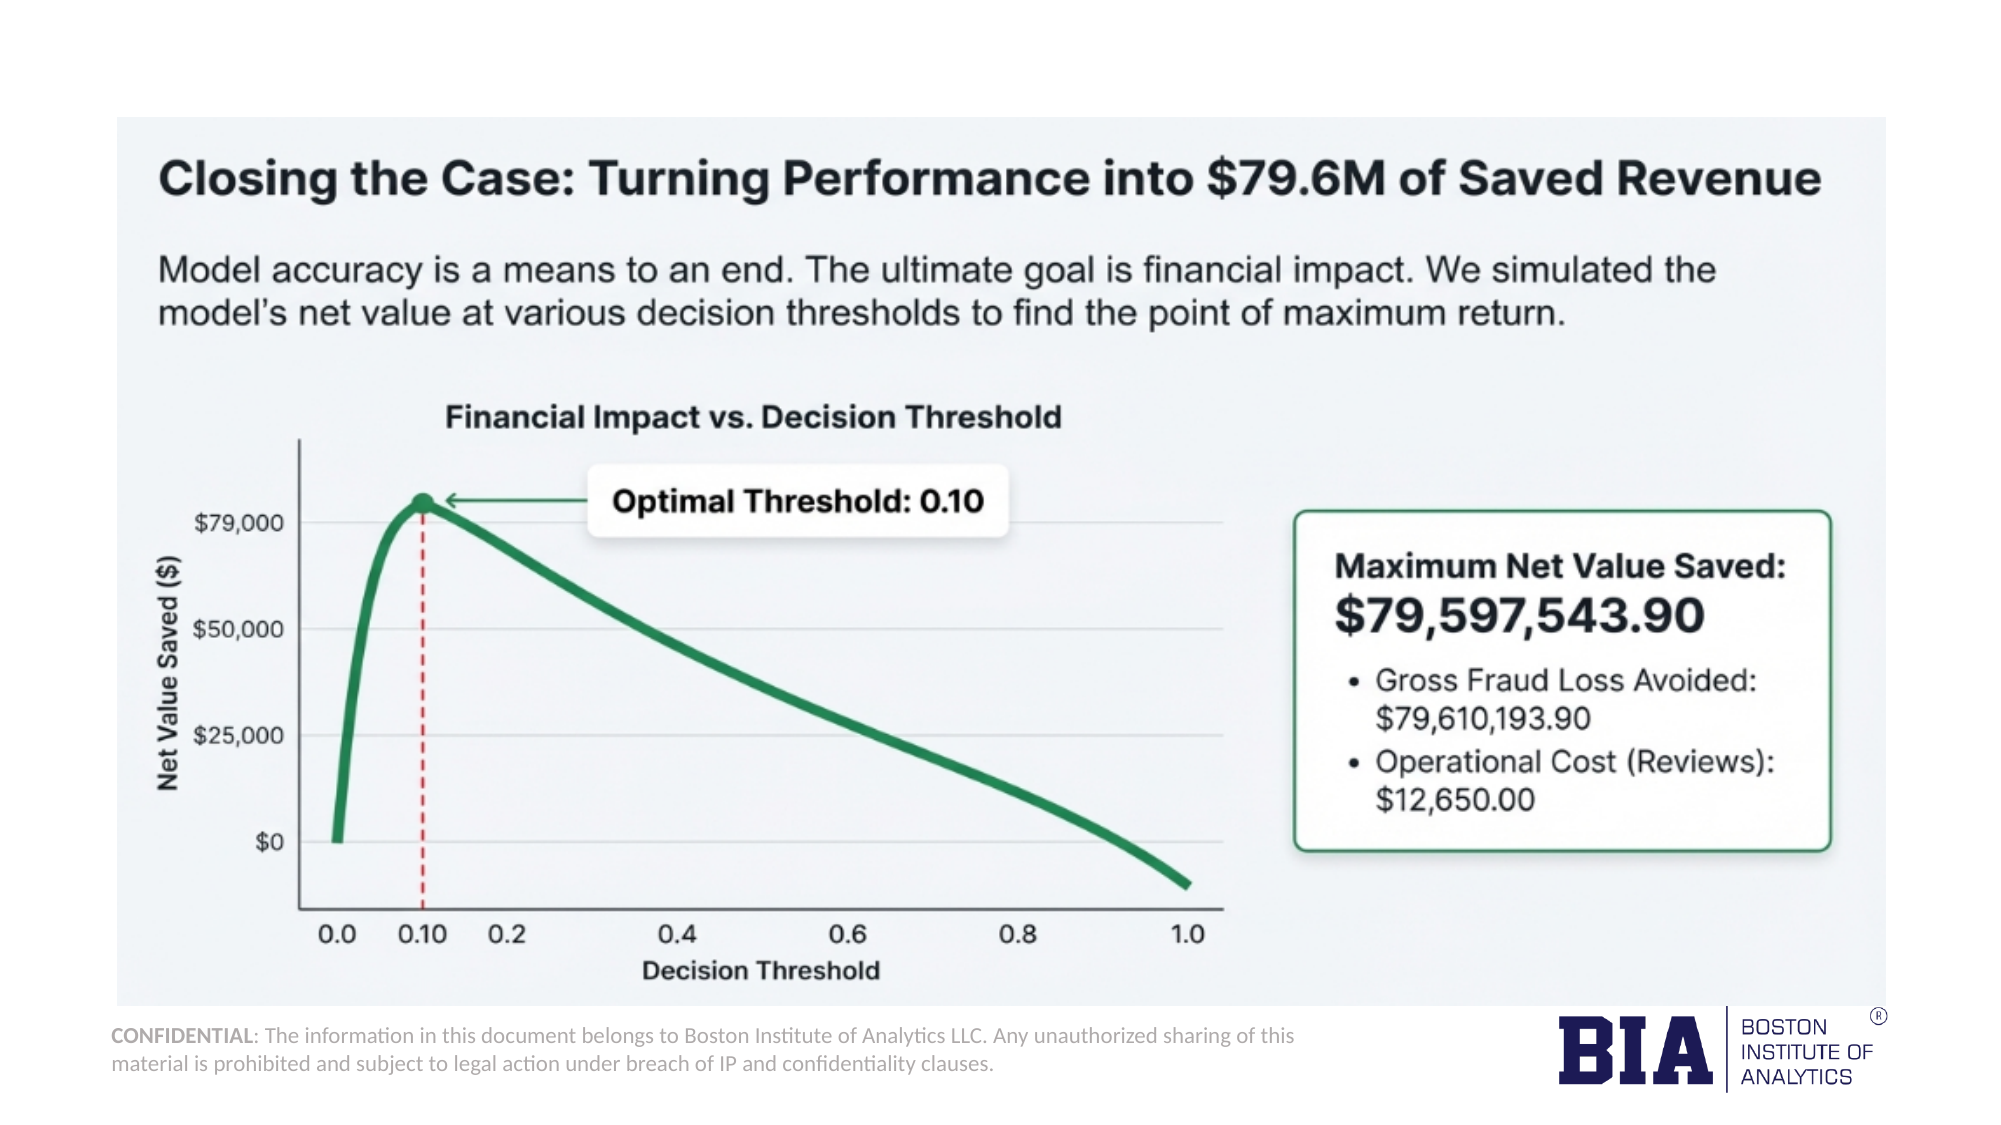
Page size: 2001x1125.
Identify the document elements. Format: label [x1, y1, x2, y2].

picture [117, 117, 1889, 1094]
